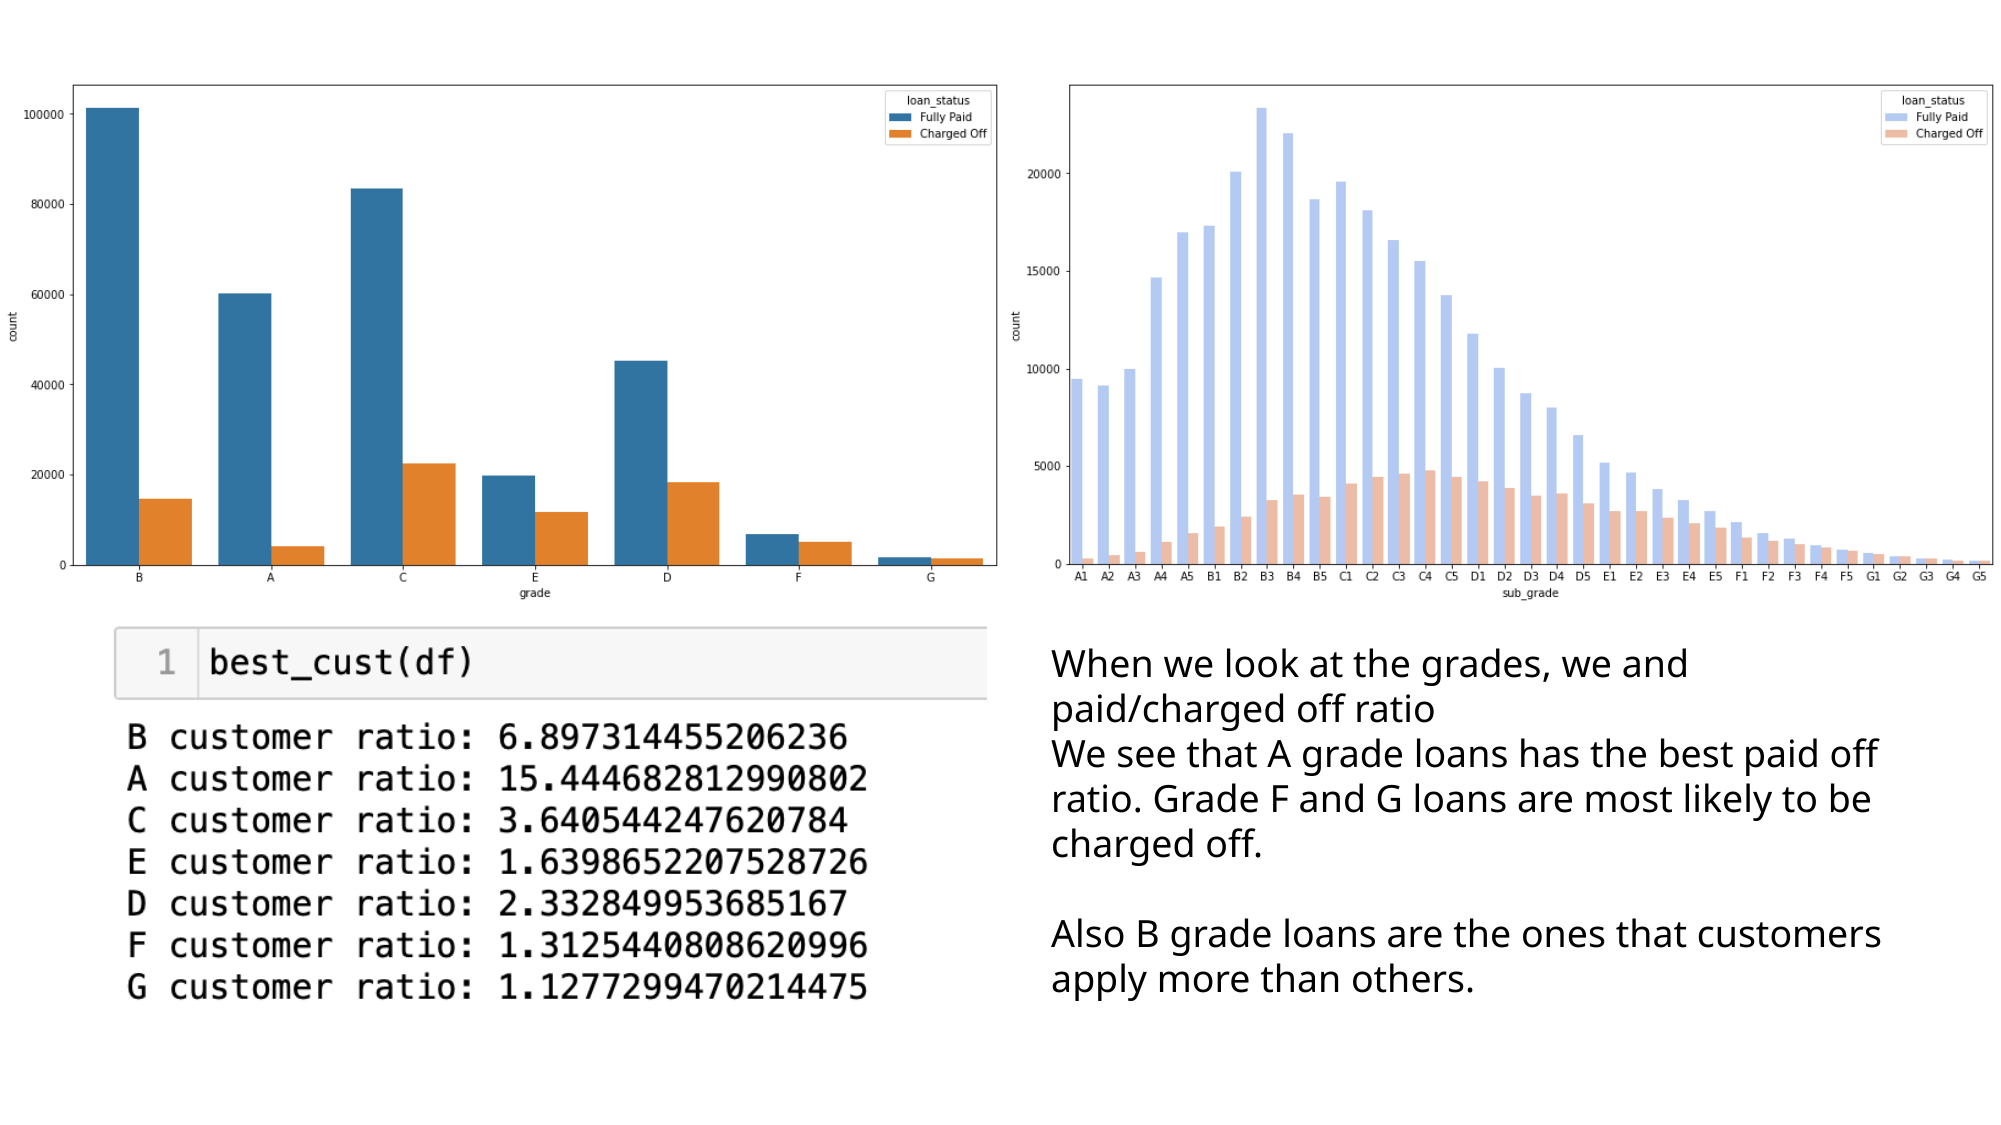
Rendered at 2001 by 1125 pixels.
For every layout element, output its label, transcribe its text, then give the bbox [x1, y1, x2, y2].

text_box When we look at the grades, we and paid/charged off ratio We see that A grade loans has the best paid off ratio. Grade F and G loans are most likely to be charged off. Also B grade loans are the ones that customers apply more than others. [1036, 633, 1929, 1125]
picture [0, 77, 2000, 1044]
